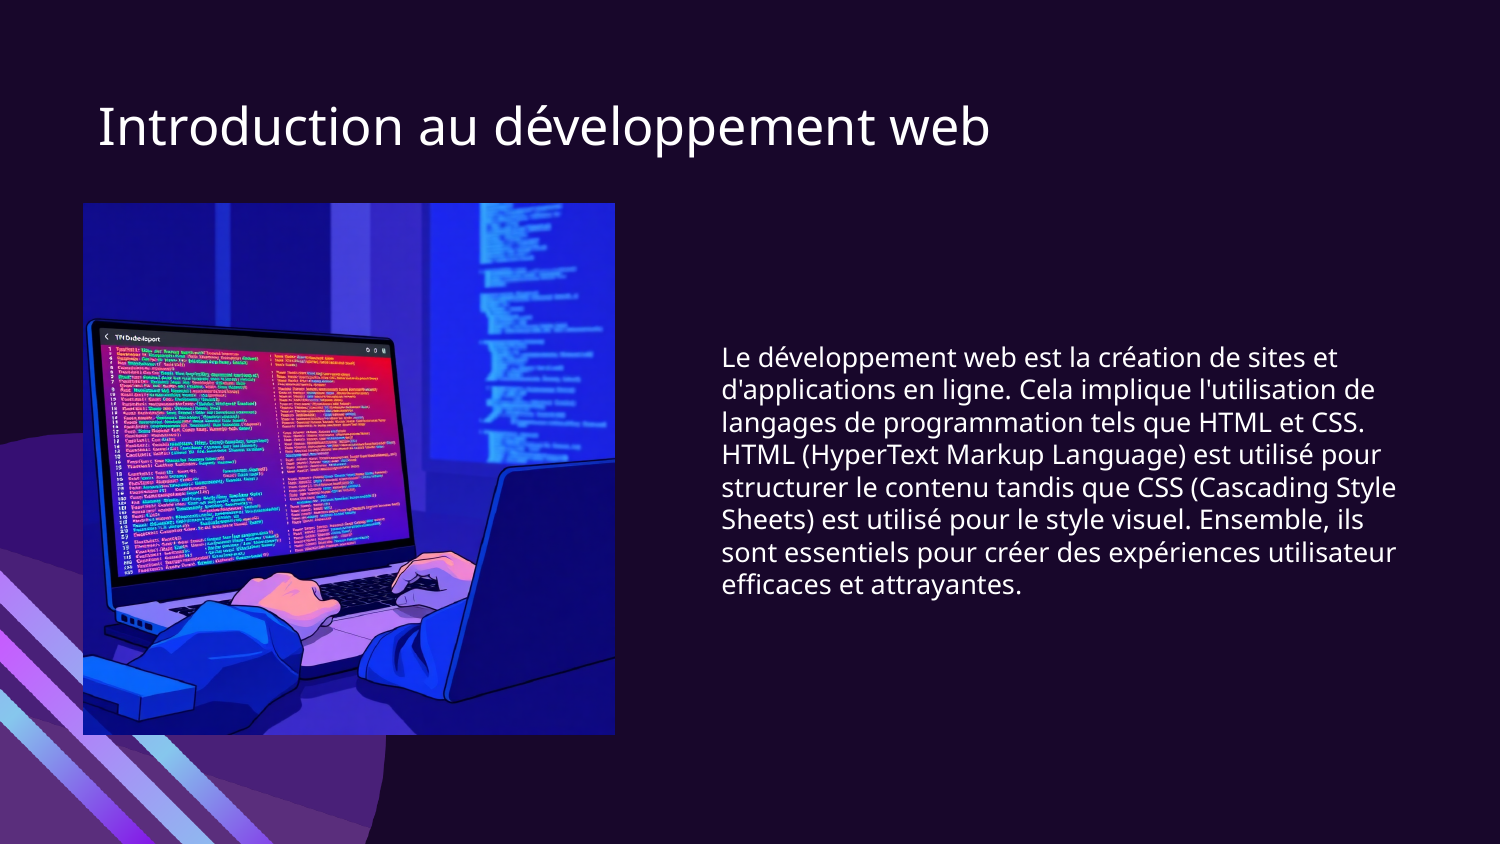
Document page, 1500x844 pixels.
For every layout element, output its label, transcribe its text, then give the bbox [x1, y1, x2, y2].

picture [0, 0, 1500, 844]
text_box Introduction au développement web [83, 23, 1415, 171]
text_box Le développement web est la création de sites et d'applications en ligne. Cela implique l'utilisation de langages de programmation tels que HTML et CSS. HTML (HyperText Markup Language) est utilisé pour structurer le contenu tandis que CSS (Cascading Style Sheets) est utilisé pour le style visuel. Ensemble, ils sont essentiels pour créer des expériences utilisateur efficaces et attrayantes. [706, 176, 1415, 764]
